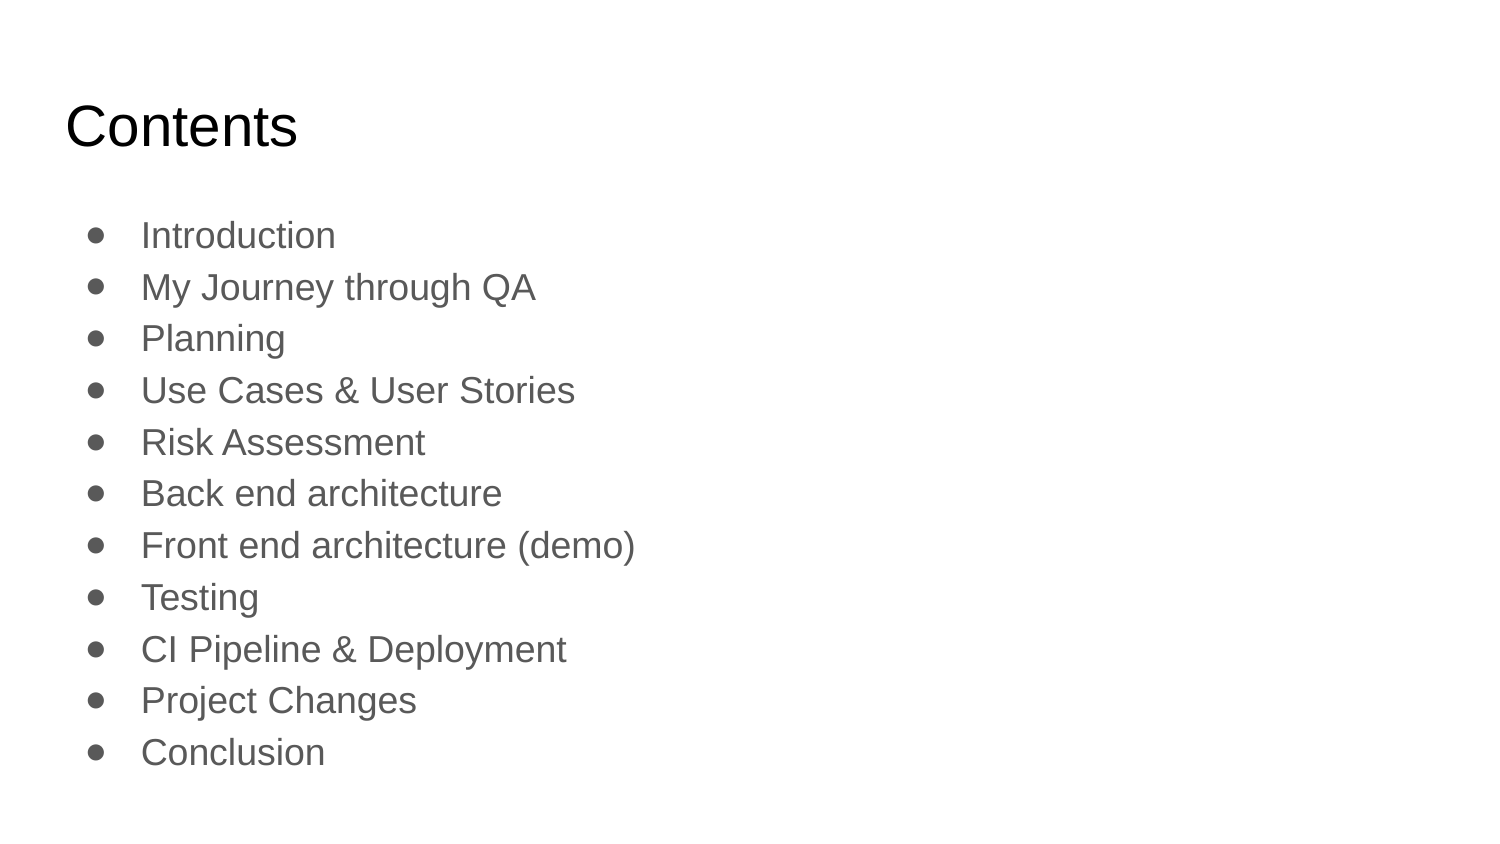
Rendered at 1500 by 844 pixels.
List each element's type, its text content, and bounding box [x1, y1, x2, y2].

text_box Contents [51, 72, 1449, 167]
text_box Introduction My Journey through QA Planning Use Cases & User Stories Risk Assessment Back end architecture Front end architecture (demo) Testing CI Pipeline & Deployment Project Changes Conclusion [51, 189, 1449, 750]
